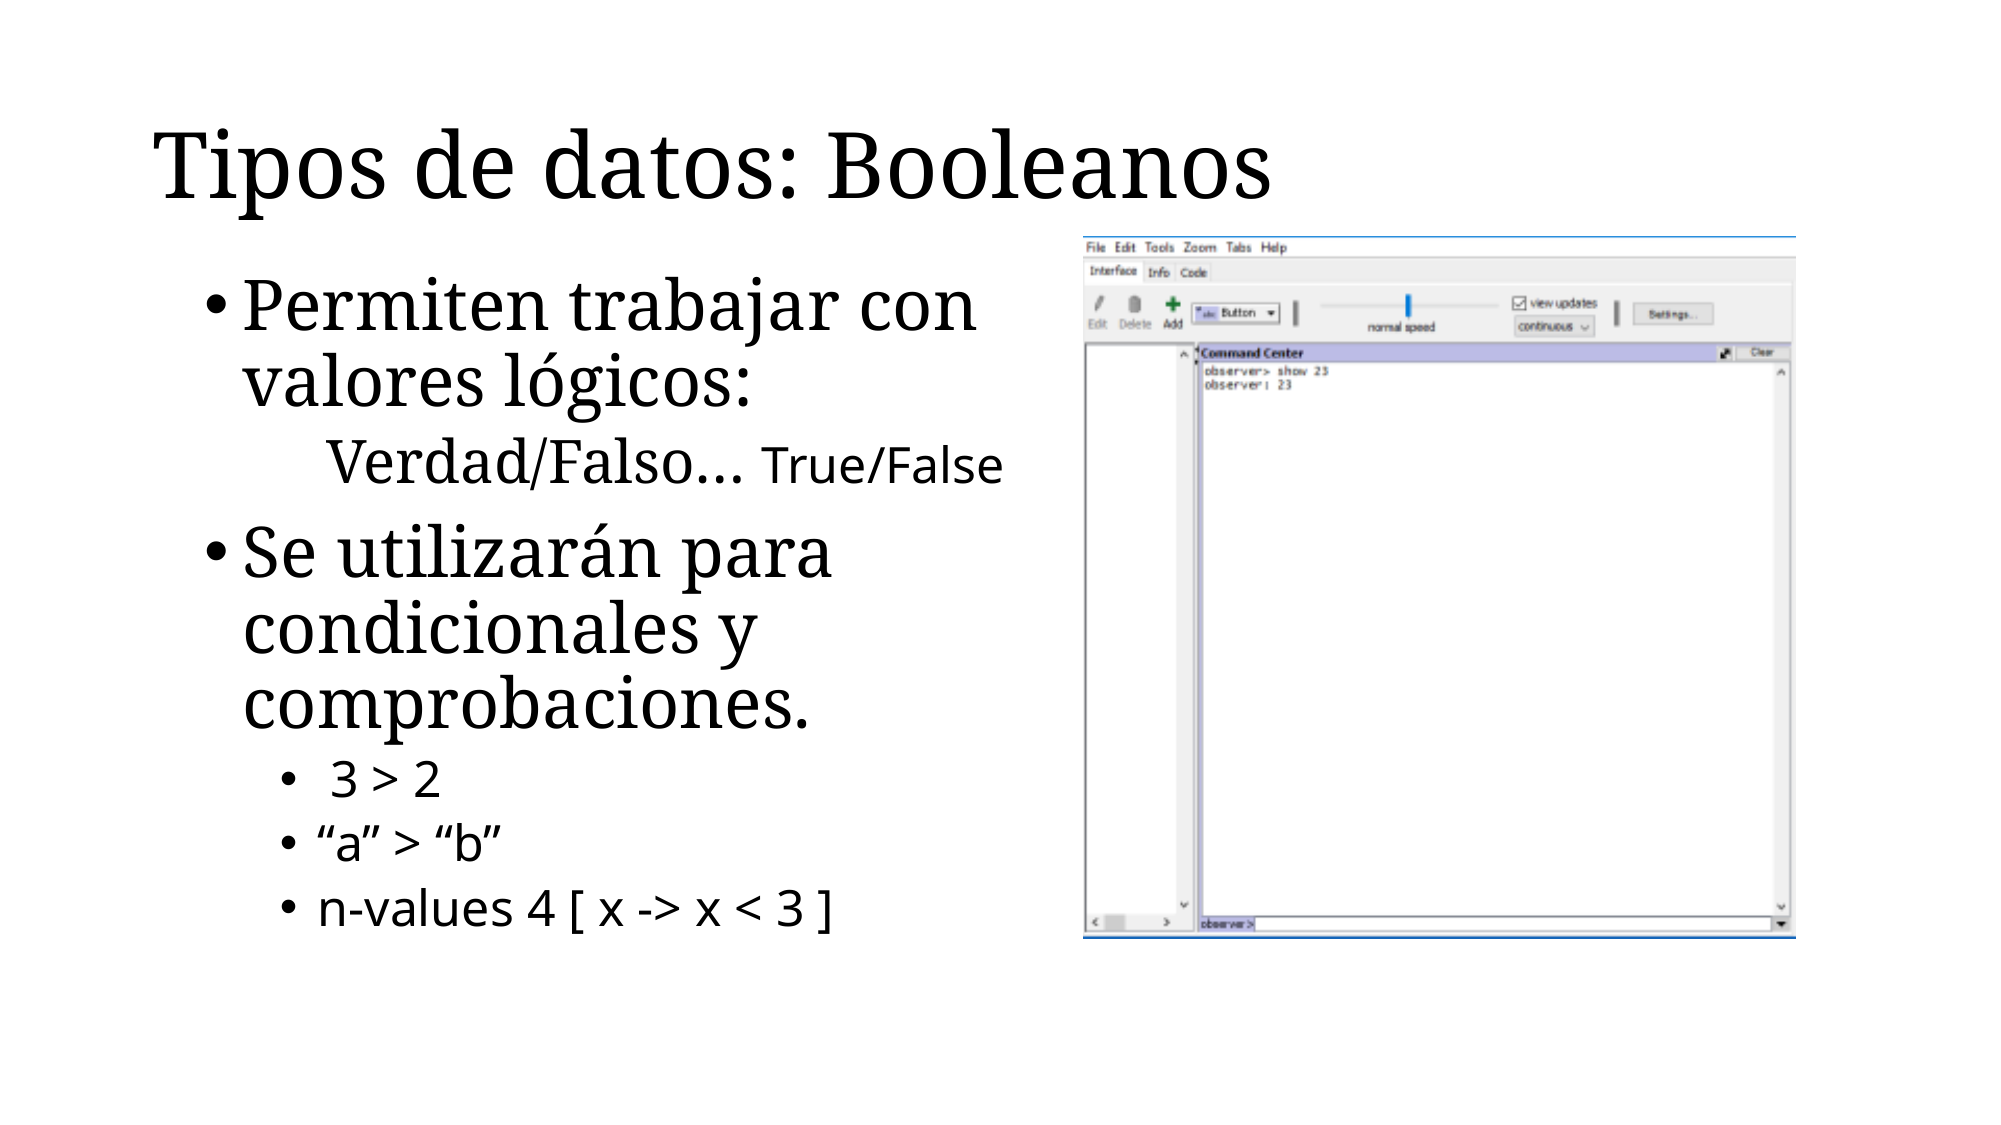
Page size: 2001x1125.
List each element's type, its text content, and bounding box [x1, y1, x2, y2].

picture [1083, 236, 1796, 939]
title Tipos de datos: Booleanos [137, 59, 1863, 278]
list Permiten trabajar con valores lógicos: Verdad/Falso… True/False Se utilizarán para condicionales y comprobaciones. 3 > 2 “a” > “b” n-values 4 [ x -> x < 3 ] [189, 262, 1029, 1005]
